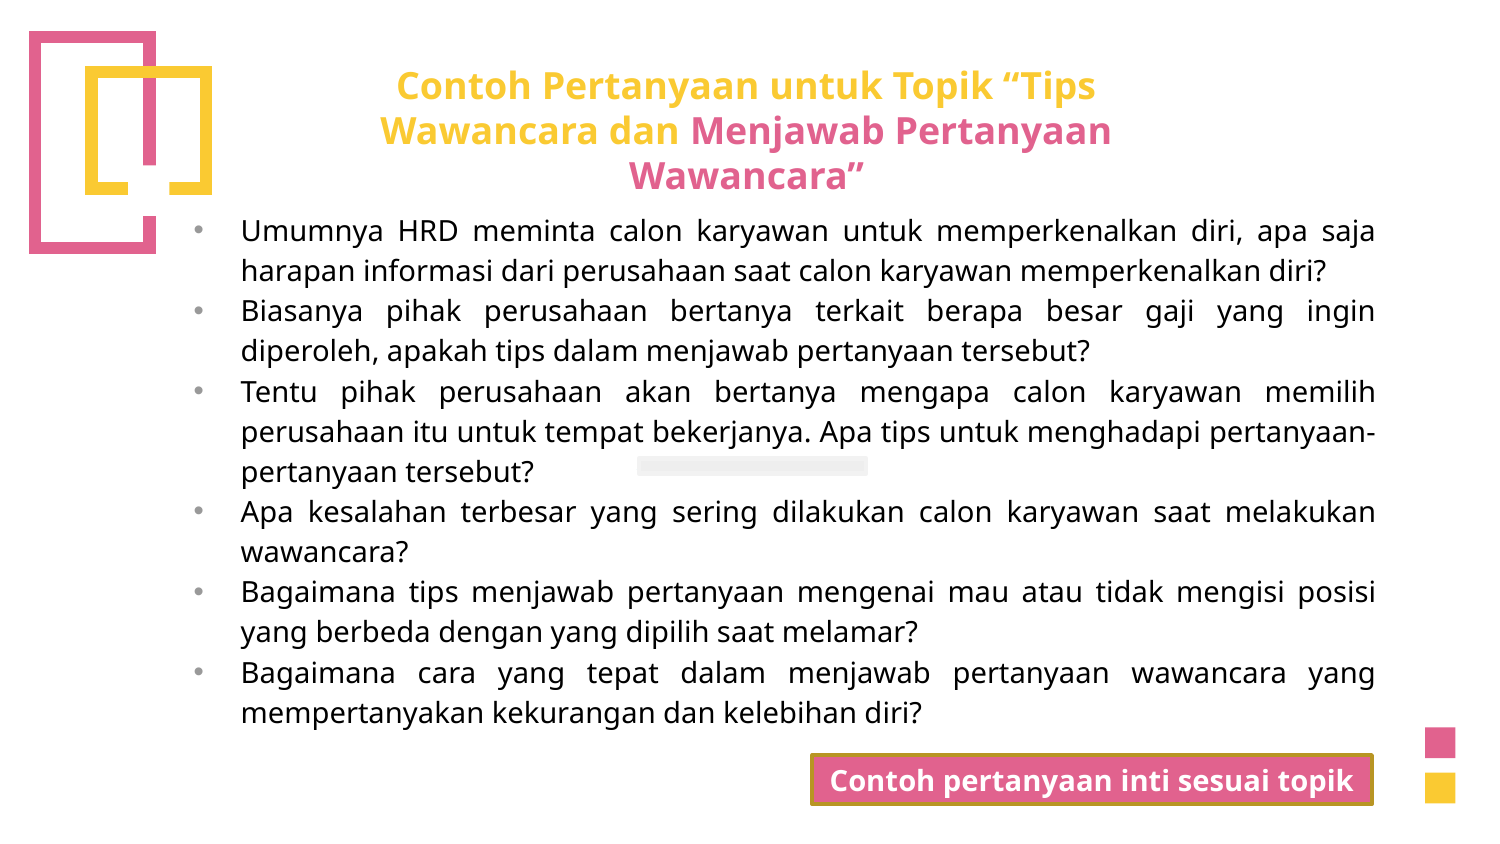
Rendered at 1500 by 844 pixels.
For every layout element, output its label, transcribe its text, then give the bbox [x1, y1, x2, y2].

subtitle Umumnya HRD meminta calon karyawan untuk memperkenalkan diri, apa saja harapan informasi dari perusahaan saat calon karyawan memperkenalkan diri? Biasanya pihak perusahaan bertanya terkait berapa besar gaji yang ingin diperoleh, apakah tips dalam menjawab pertanyaan tersebut? Tentu pihak perusahaan akan bertanya mengapa calon karyawan memilih perusahaan itu untuk tempat bekerjanya. Apa tips untuk menghadapi pertanyaan-pertanyaan tersebut? Apa kesalahan terbesar yang sering dilakukan calon karyawan saat melakukan wawancara? Bagaimana tips menjawab pertanyaan mengenai mau atau tidak mengisi posisi yang berbeda dengan yang dipilih saat melamar? Bagaimana cara yang tepat dalam menjawab pertanyaan wawancara yang mempertanyakan kekurangan dan kelebihan diri? [178, 191, 1393, 678]
text_box Contoh pertanyaan inti sesuai topik [810, 753, 1374, 806]
title Contoh Pertanyaan untuk Topik “Tips Wawancara dan Menjawab Pertanyaan Wawancara” [340, 47, 1153, 157]
